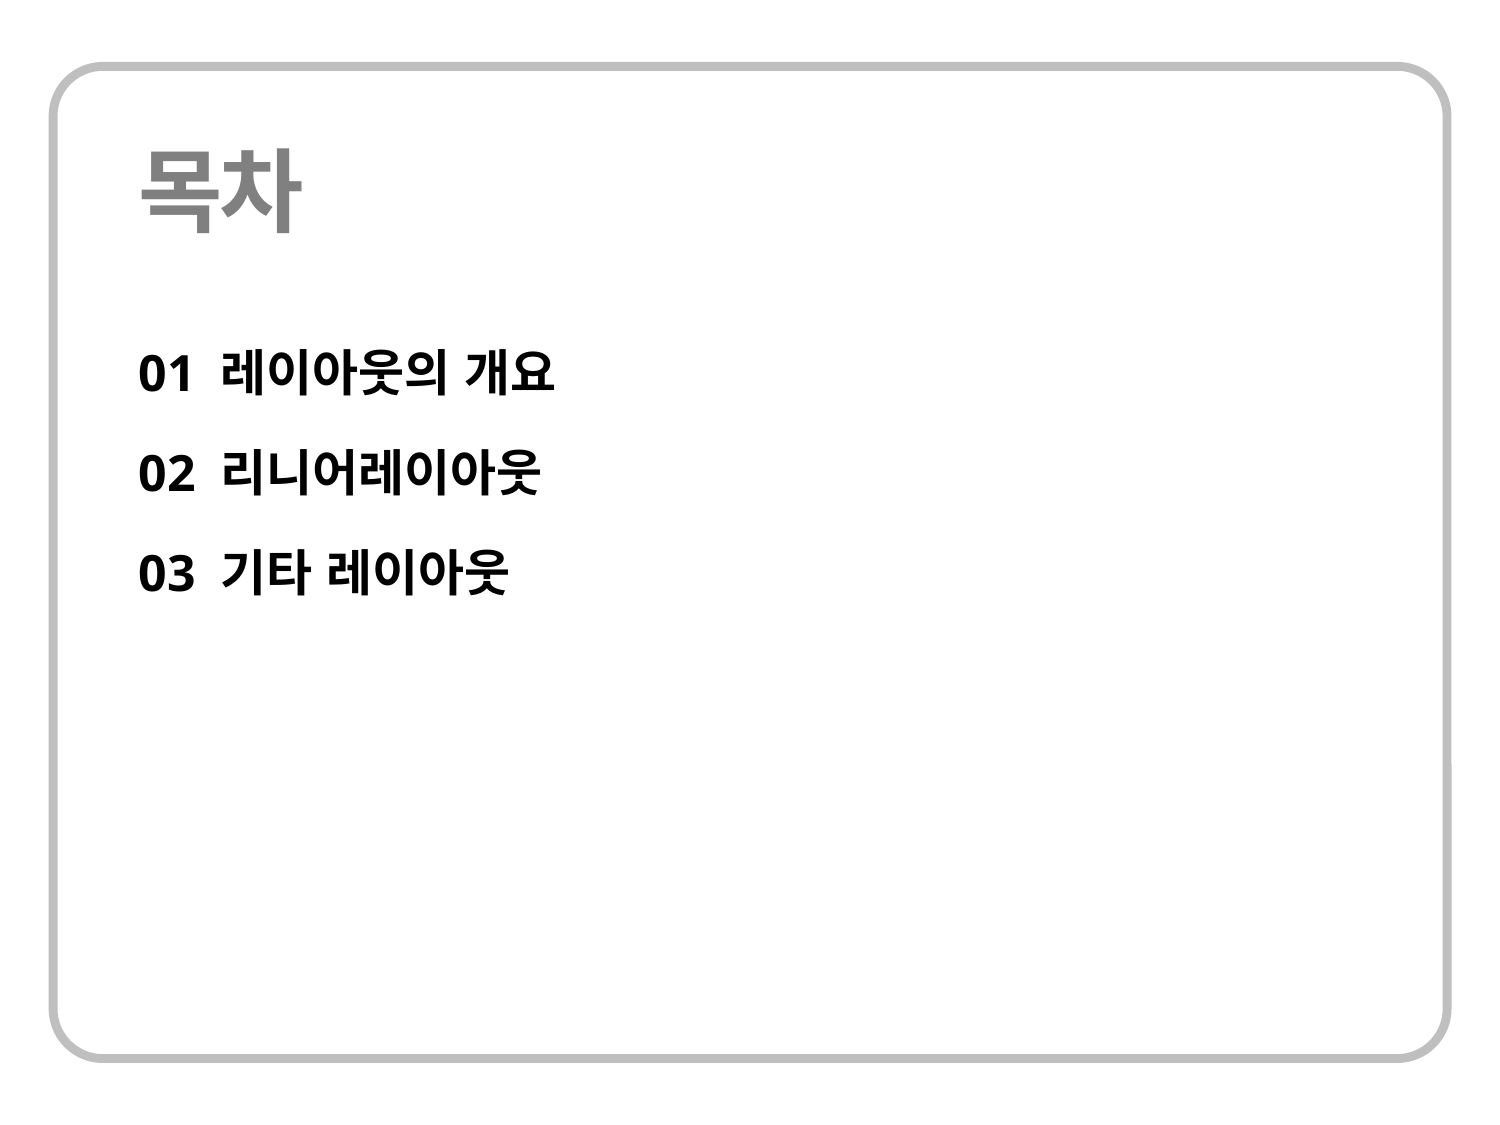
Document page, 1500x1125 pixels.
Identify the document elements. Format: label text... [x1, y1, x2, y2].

list 01 레이아웃의 개요 02 리니어레이아웃 03 기타 레이아웃 [123, 303, 1374, 978]
